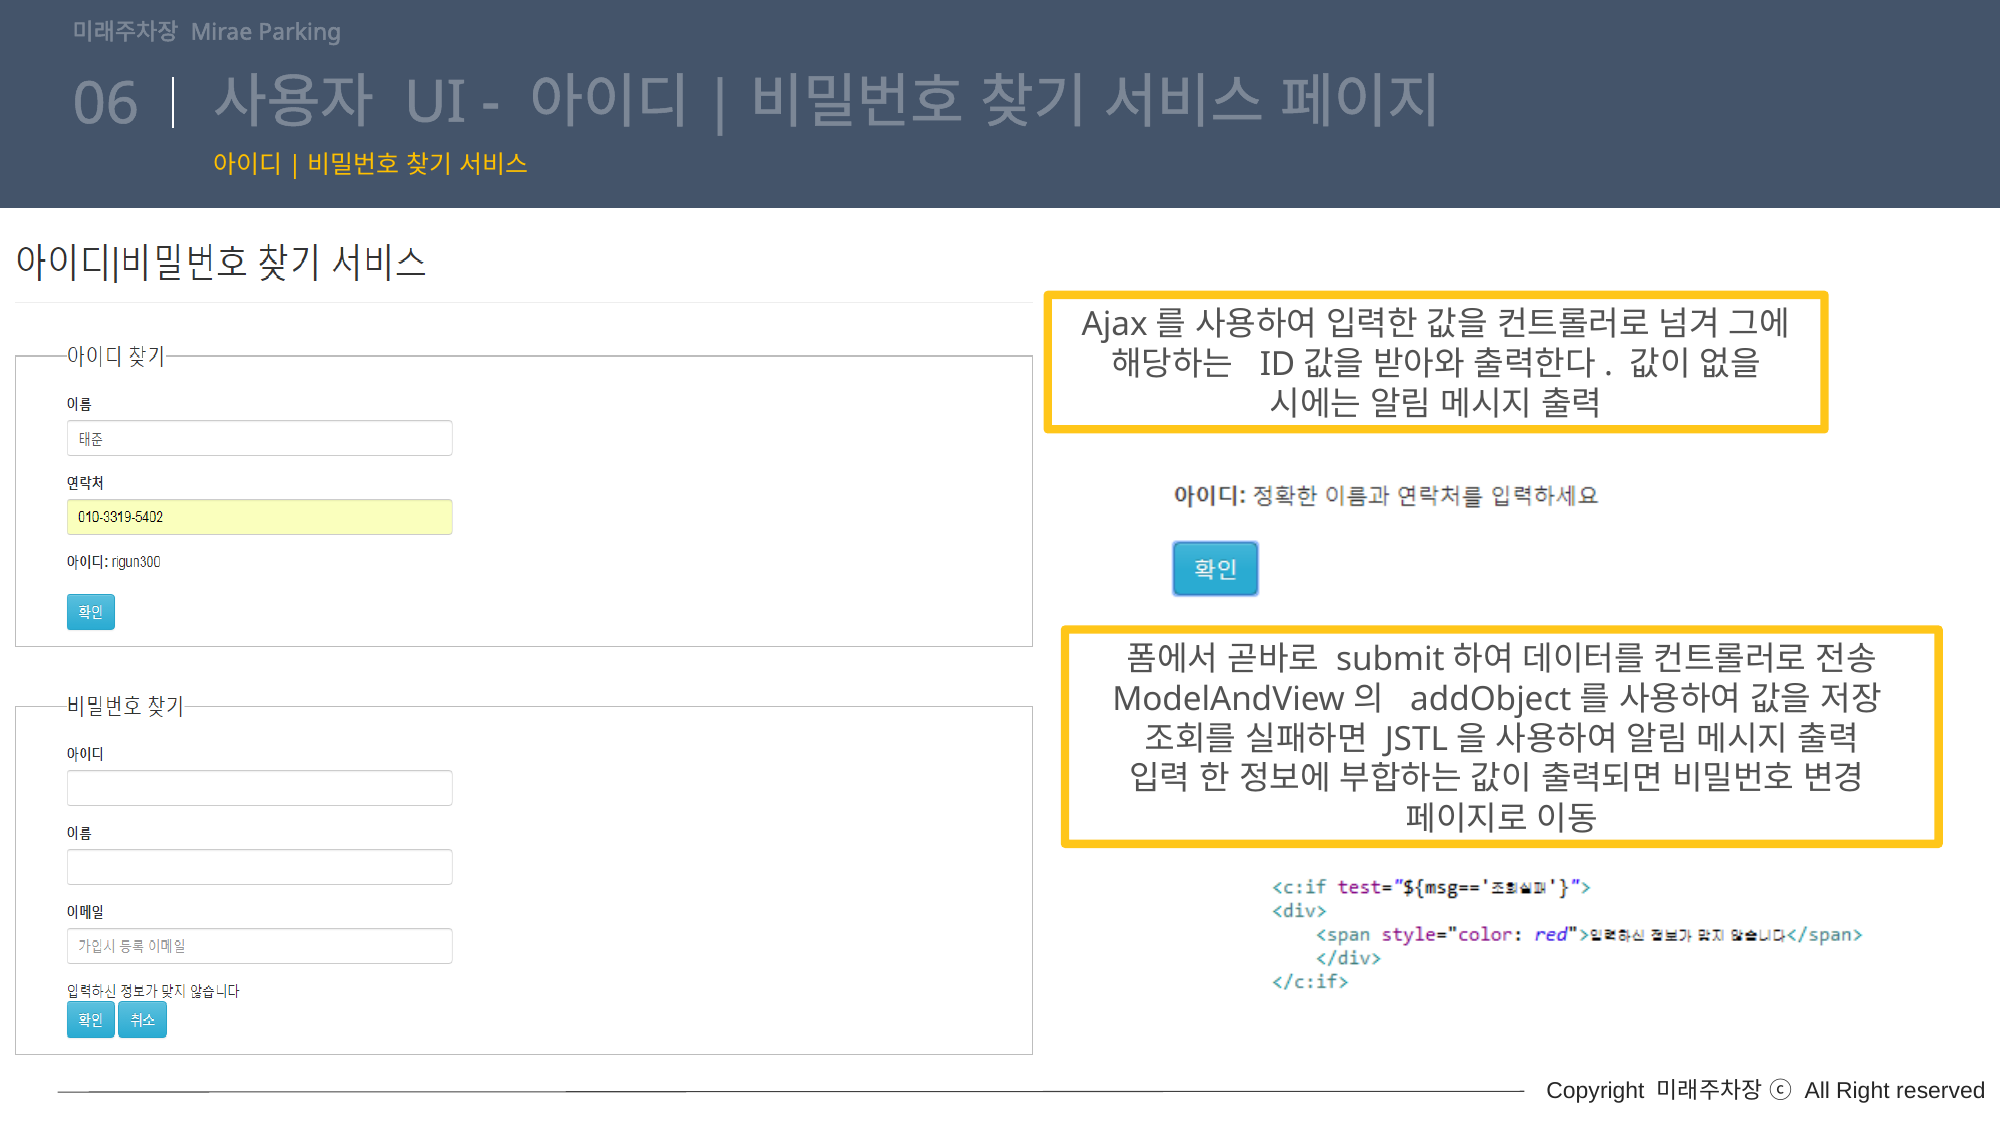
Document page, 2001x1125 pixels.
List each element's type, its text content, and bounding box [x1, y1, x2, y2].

picture [0, 230, 1048, 1068]
list 미래주차장 Mirae Parking [57, 12, 407, 53]
picture [1255, 870, 1874, 993]
text_box Ajax를 사용하여 입력한 값을 컨트롤러로 넘겨 그에 해당하는 ID값을 받아와 출력한다. 값이 없을 시에는 알림 메시지 출력 [1048, 294, 1825, 430]
title 사용자 UI - 아이디|비밀번호 찾기 서비스 페이지 [198, 63, 1500, 143]
text_box 폼에서 곧바로 submit하여 데이터를 컨트롤러로 전송 ModelAndView의 addObject를 사용하여 값을 저장 조회를 실패하면 JSTL을 사용하여 알림 메시지 출력 입력 한 정보에 부합하는 값이 출력되면 비밀번호 변경 페이지로 이동 [1064, 629, 1939, 844]
list 06 [57, 65, 199, 144]
picture [1108, 467, 1627, 605]
list 아이디|비밀번호 찾기 서비스 [198, 147, 883, 184]
